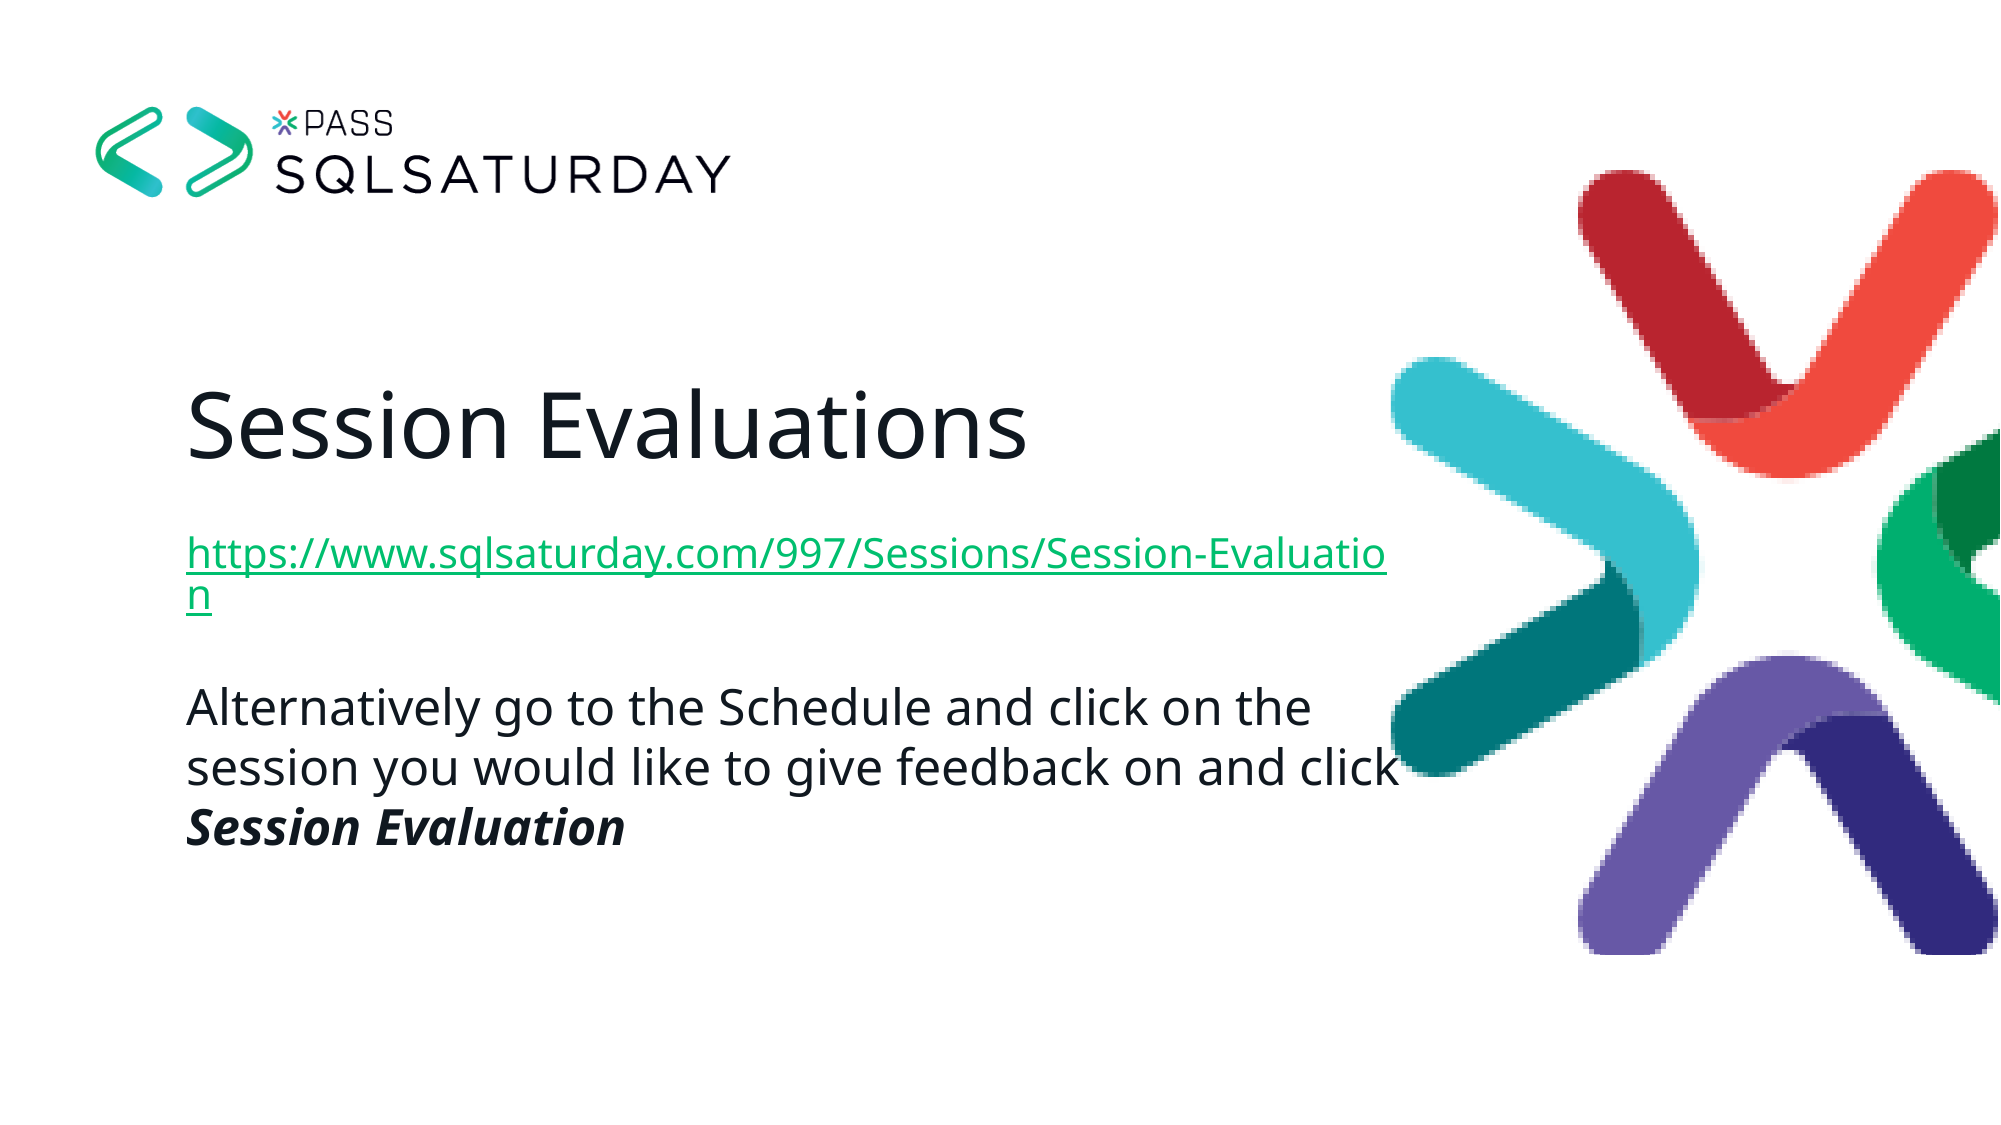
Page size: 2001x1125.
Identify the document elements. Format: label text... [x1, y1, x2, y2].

text_box Session Evaluations https://www.sqlsaturday.com/997/Sessions/Session-Evaluation Alternatively go to the Schedule and click on the session you would like to give feedback on and click Session Evaluation [171, 359, 1419, 867]
picture [40, 93, 792, 228]
